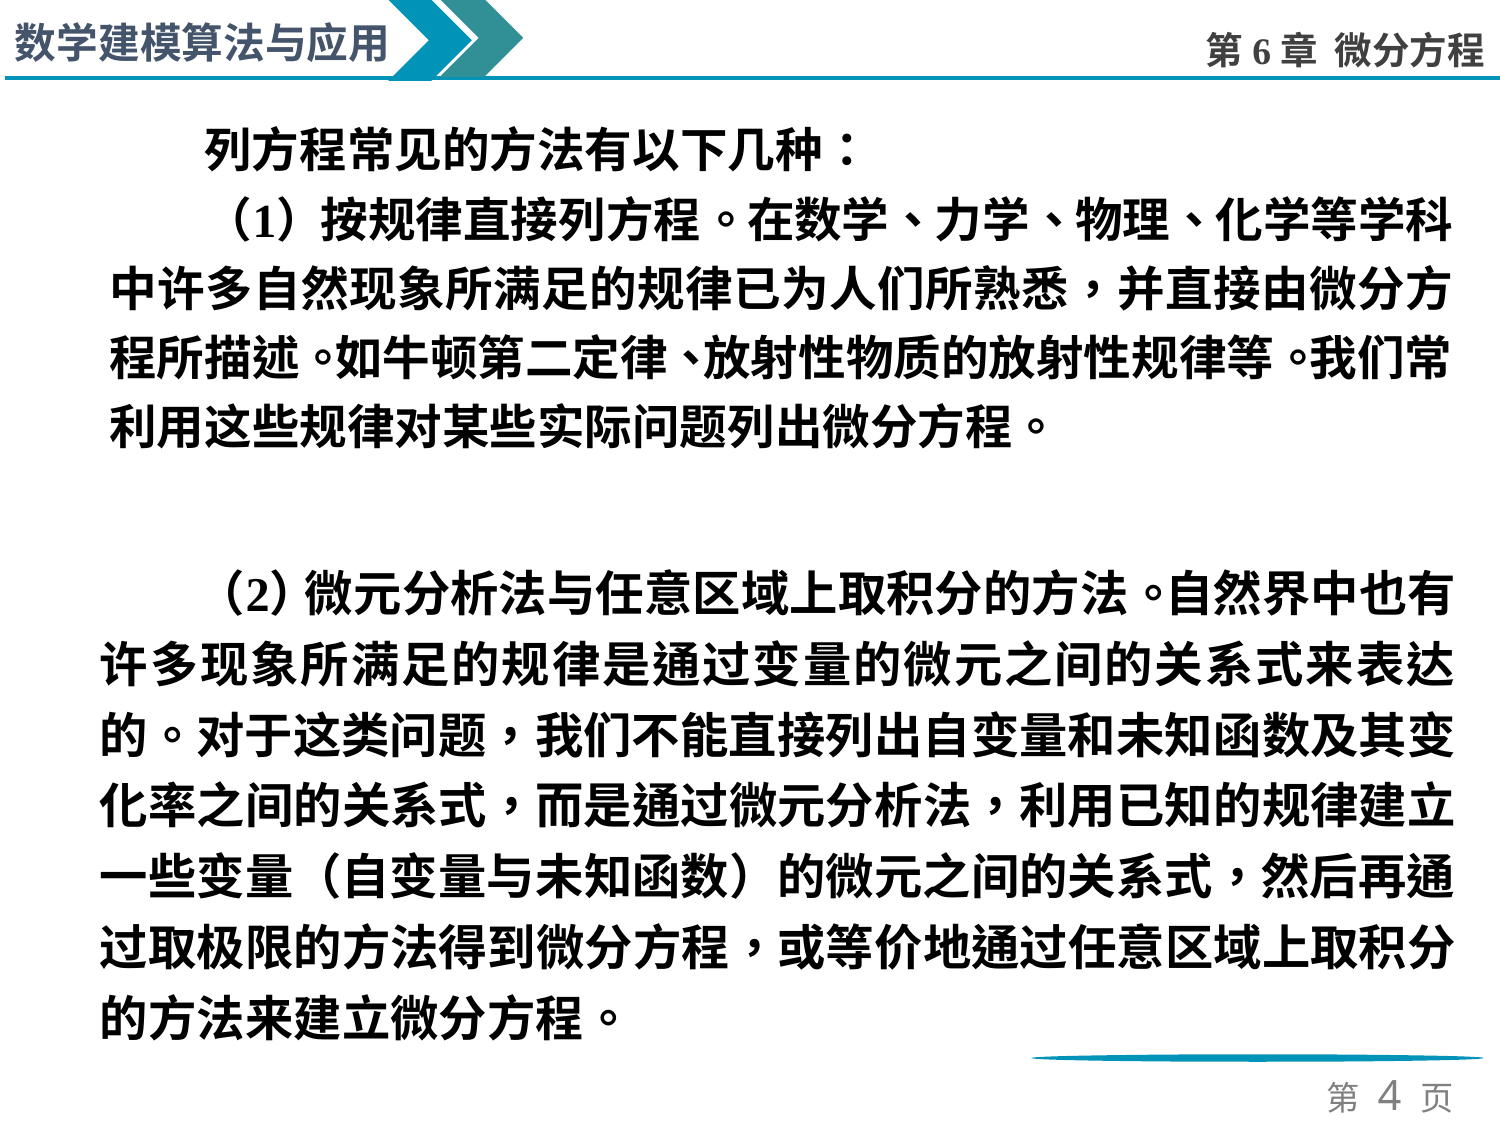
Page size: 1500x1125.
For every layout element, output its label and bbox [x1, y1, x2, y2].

text_box [109, 118, 1455, 561]
text_box [99, 561, 1455, 1125]
